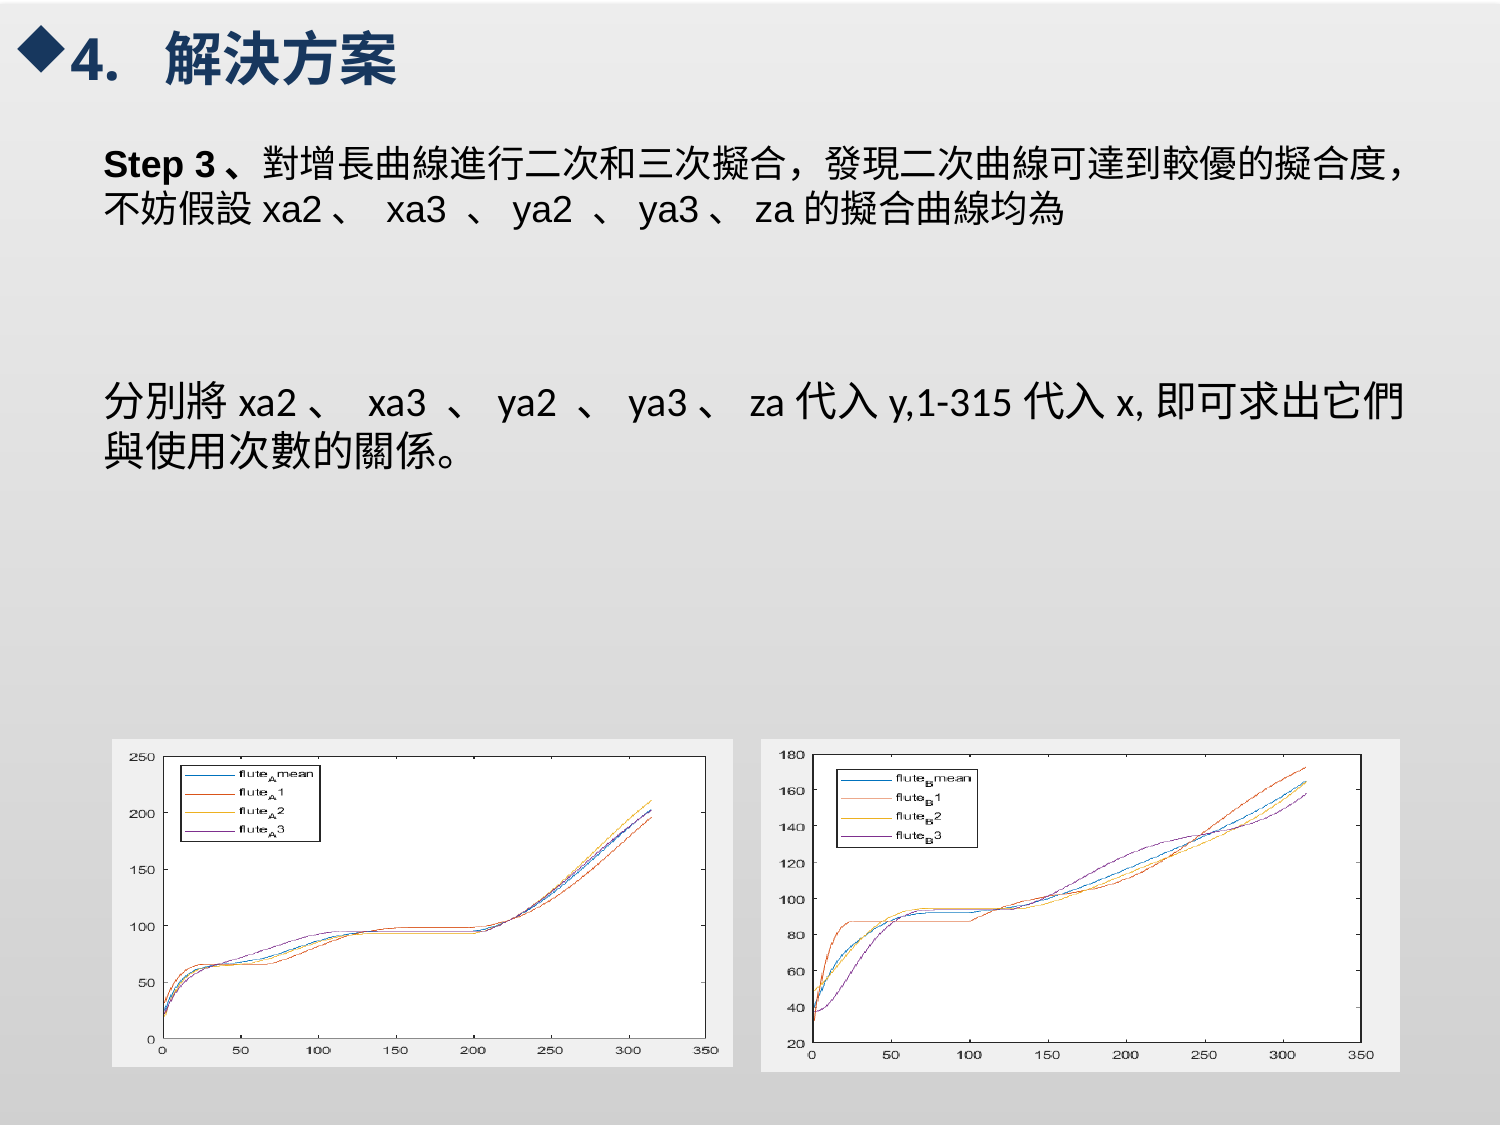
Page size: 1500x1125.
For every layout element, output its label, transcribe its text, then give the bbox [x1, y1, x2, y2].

picture [111, 739, 733, 1067]
picture [761, 739, 1400, 1073]
text_box [0, 4, 1500, 1125]
text_box 4. 解決方案 [0, 14, 1333, 99]
